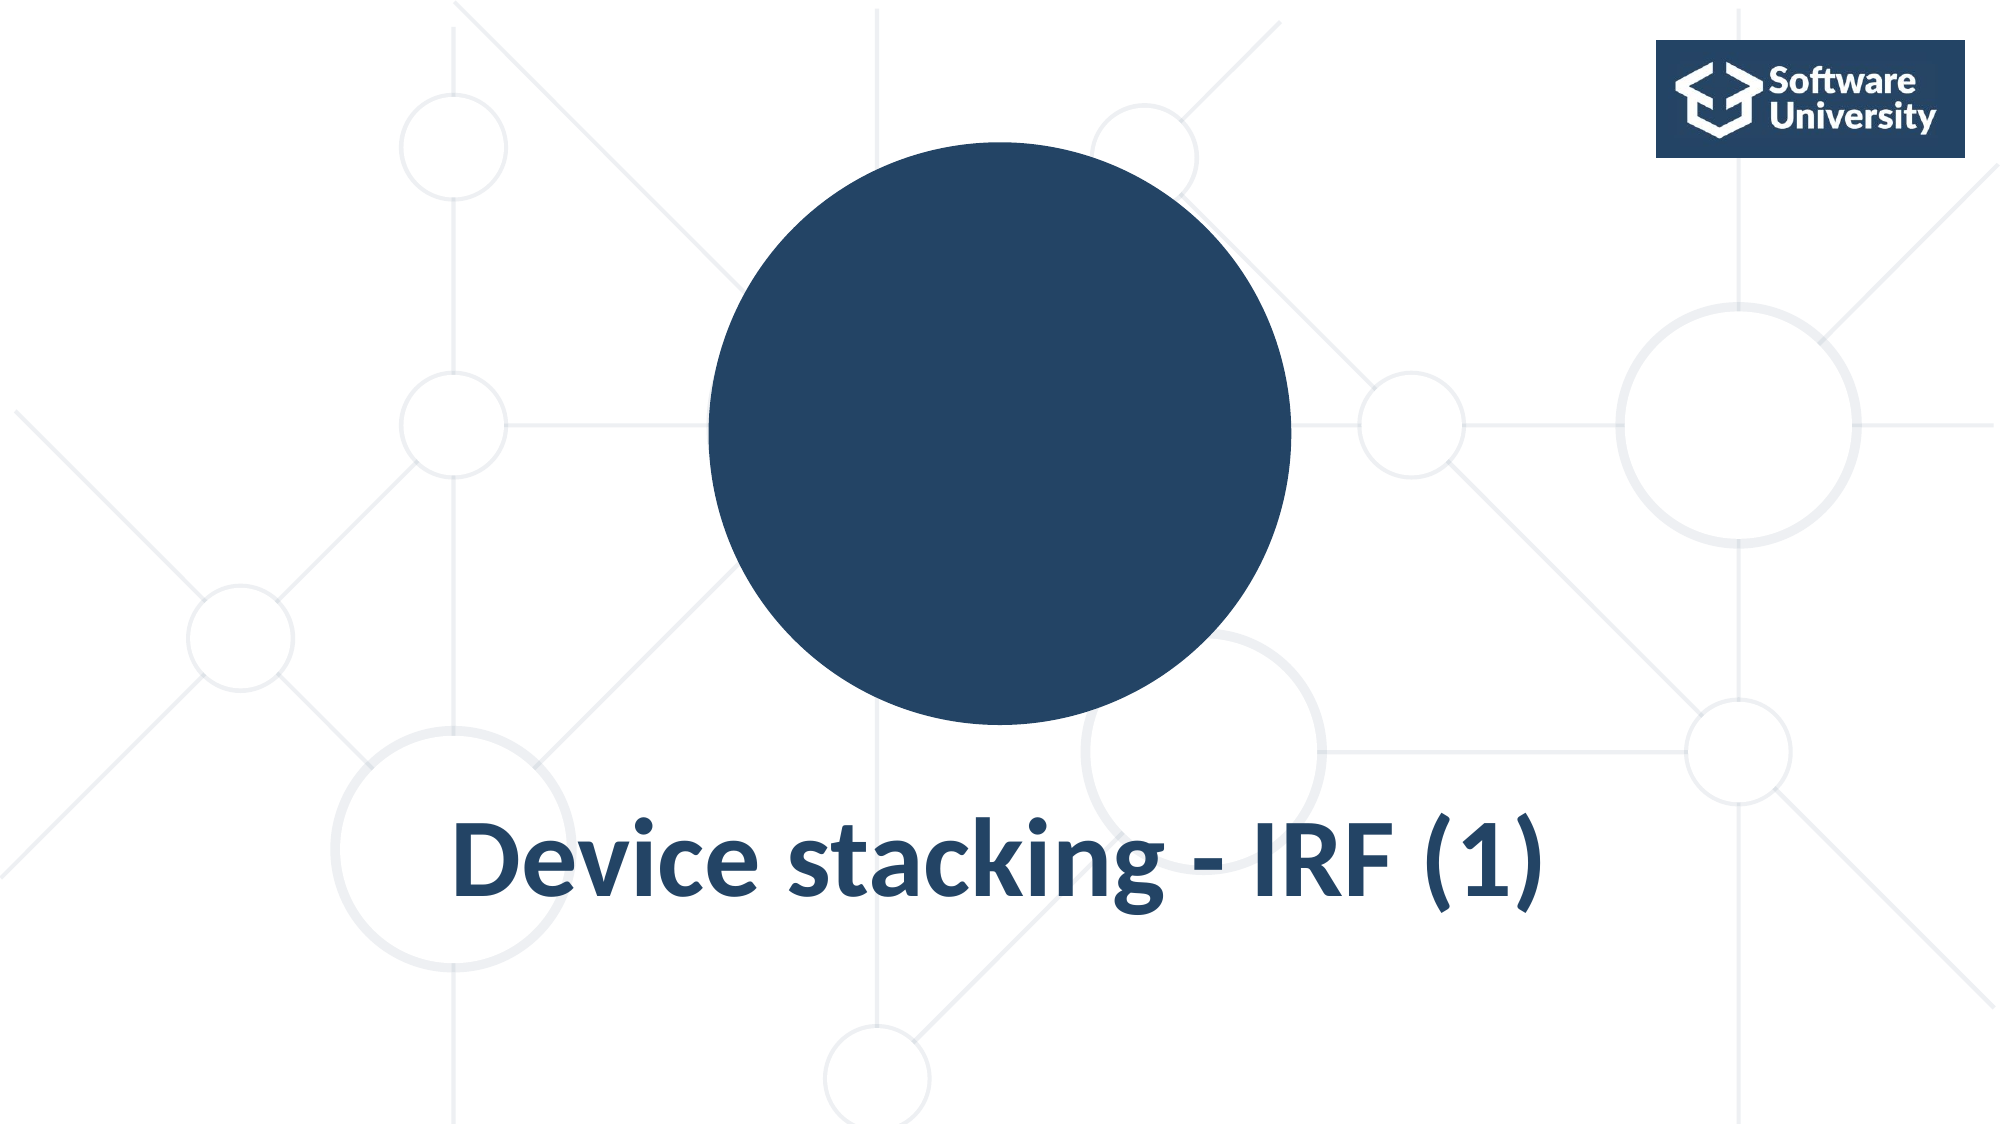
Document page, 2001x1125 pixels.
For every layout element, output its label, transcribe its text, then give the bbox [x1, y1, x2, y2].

list Device stacking - IRF (1) [100, 771, 1900, 925]
picture [1656, 40, 1965, 158]
